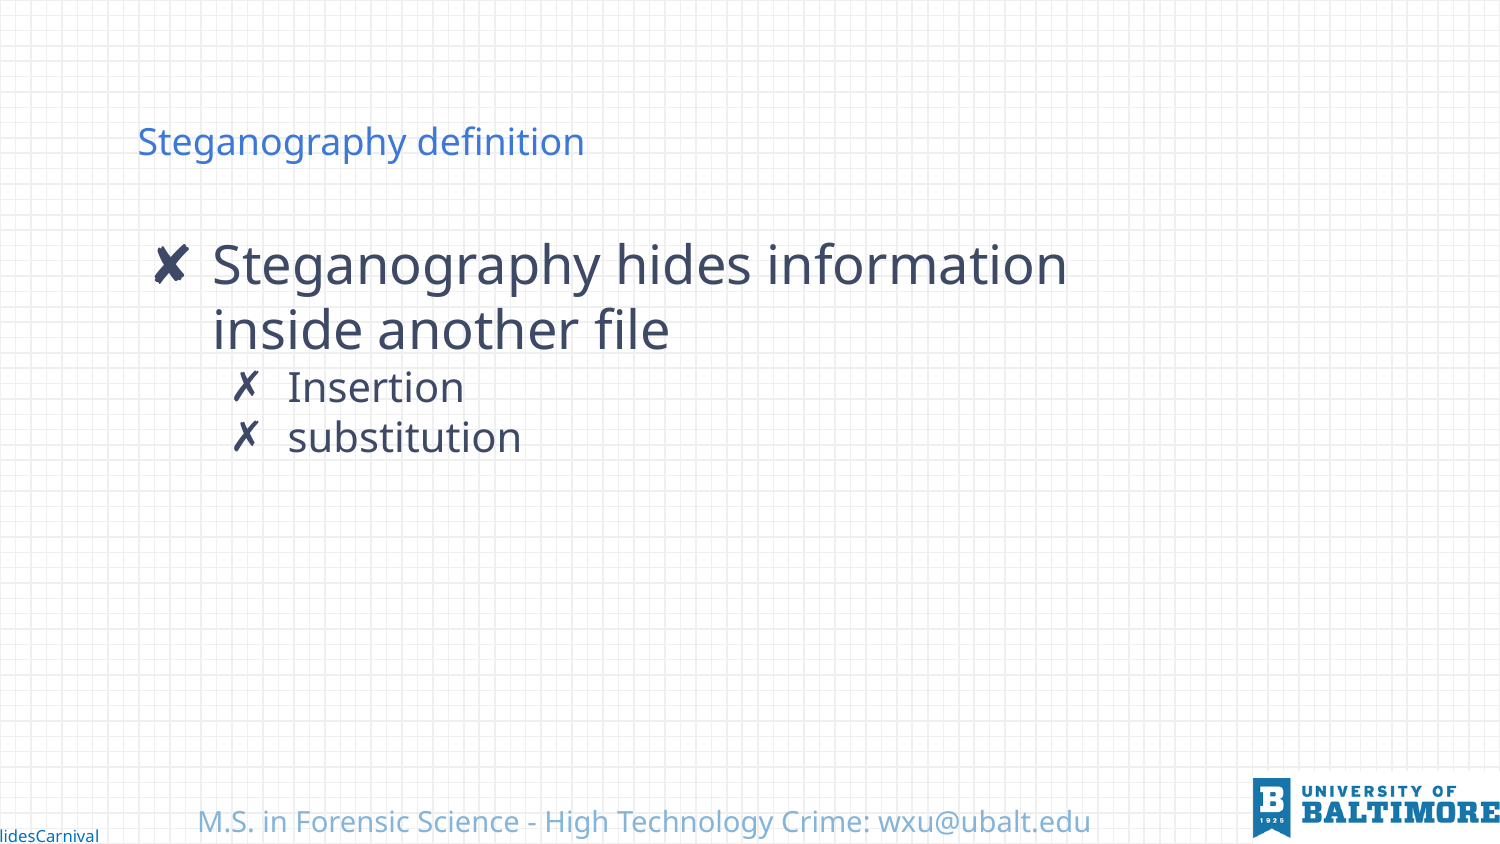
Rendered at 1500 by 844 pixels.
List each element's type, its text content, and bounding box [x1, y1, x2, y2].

picture [1253, 771, 1500, 844]
list Steganography hides information inside another file Insertion substitution [122, 215, 1237, 808]
title Steganography definition [122, 36, 1237, 178]
